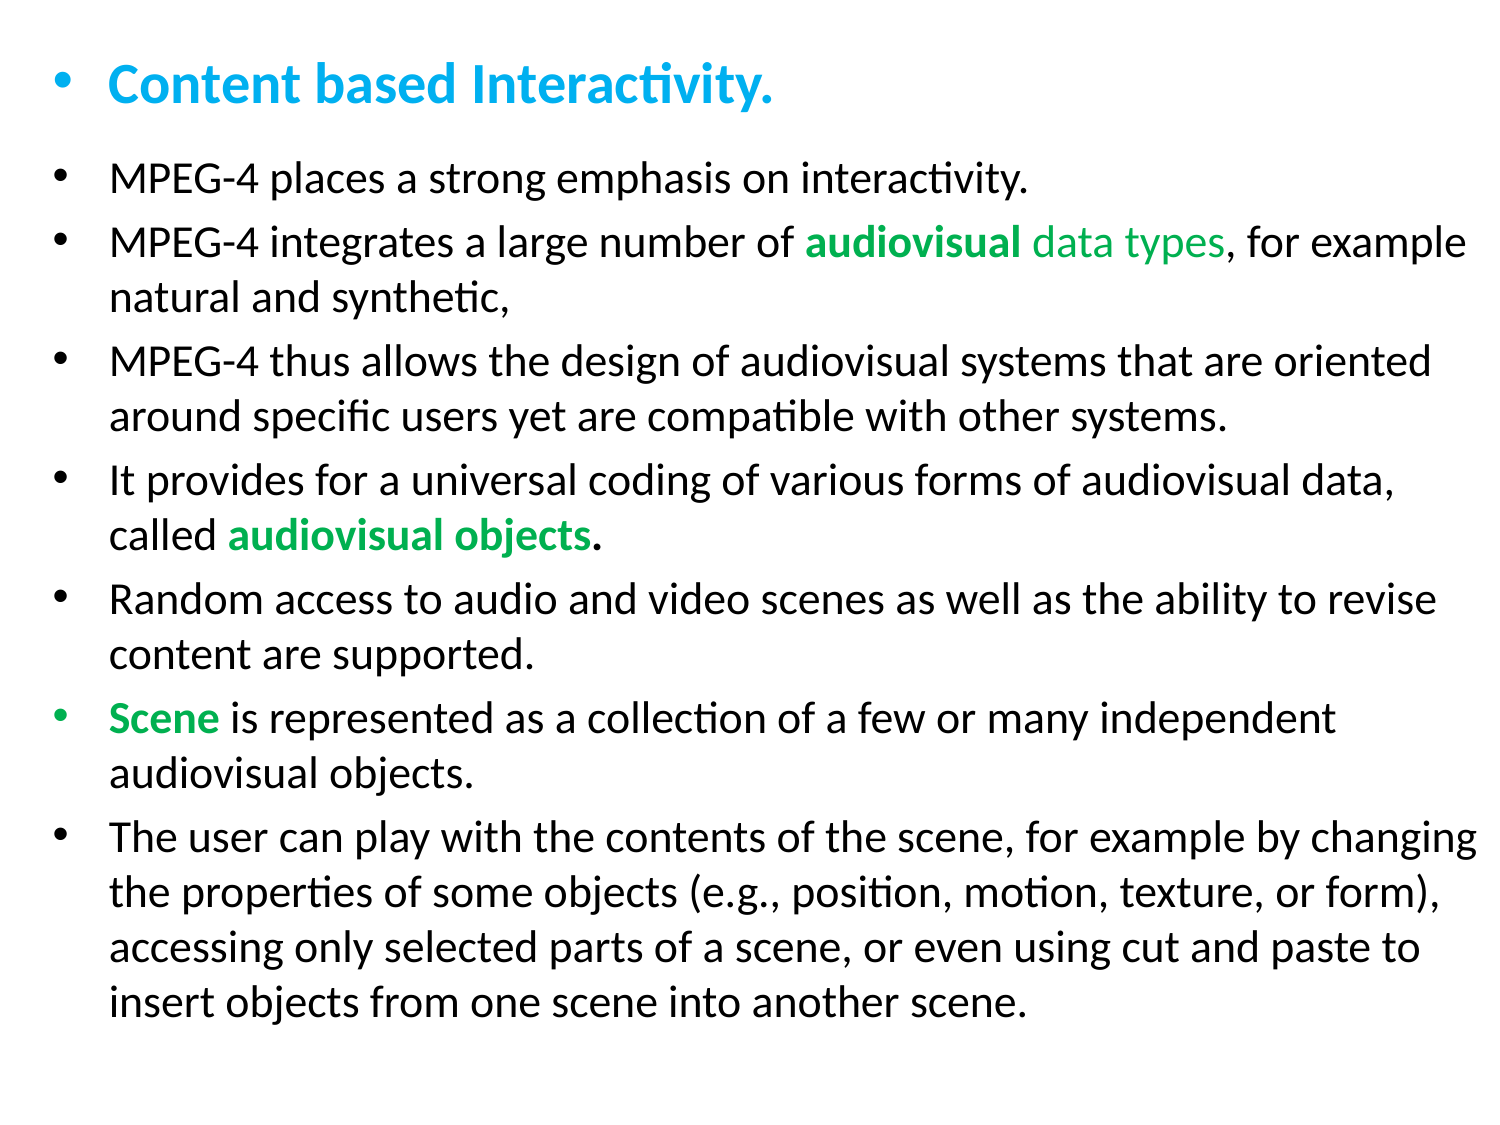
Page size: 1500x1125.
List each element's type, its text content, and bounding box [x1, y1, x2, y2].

list Content based Interactivity. MPEG-4 places a strong emphasis on interactivity. MPEG-4 integrates a large number of audiovisual data types, for example natural and synthetic, MPEG-4 thus allows the design of audiovisual systems that are oriented around specific users yet are compatible with other systems. It provides for a universal coding of various forms of audiovisual data, called audiovisual objects. Random access to audio and video scenes as well as the ability to revise content are supported. Scene is represented as a collection of a few or many independent audiovisual objects. The user can play with the contents of the scene, for example by changing the properties of some objects (e.g., position, motion, texture, or form), accessing only selected parts of a scene, or even using cut and paste to insert objects from one scene into another scene. [37, 37, 1500, 1125]
